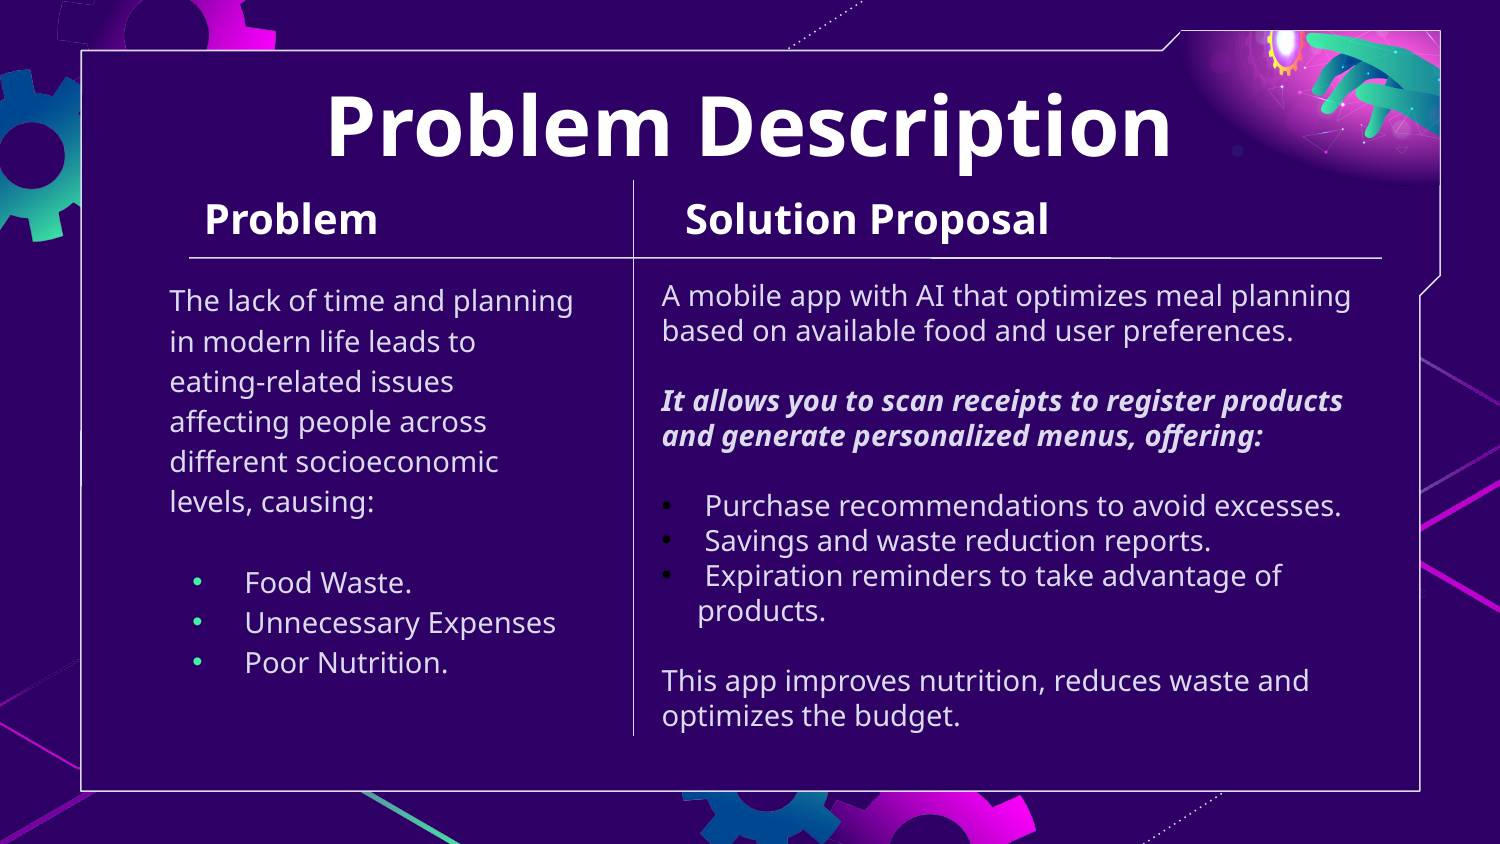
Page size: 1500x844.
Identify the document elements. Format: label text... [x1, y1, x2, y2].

picture [678, 792, 1037, 844]
text_box A mobile app with AI that optimizes meal planning based on available food and user preferences. It allows you to scan receipts to register products and generate personalized menus, offering: Purchase recommendations to avoid excesses. Savings and waste reduction reports. Expiration reminders to take advantage of products. This app improves nutrition, reduces waste and optimizes the budget. [646, 262, 1419, 765]
text_box Solution Proposal [670, 177, 1330, 256]
text_box Problem [189, 177, 634, 257]
title Problem Description [118, 43, 1382, 166]
text_box The lack of time and planning in modern life leads to eating-related issues affecting people across different socioeconomic levels, causing: Food Waste. Unnecessary Expenses Poor Nutrition. [154, 262, 595, 778]
picture [0, 0, 278, 255]
picture [0, 605, 477, 844]
picture [1421, 352, 1500, 701]
picture [1179, 31, 1440, 186]
